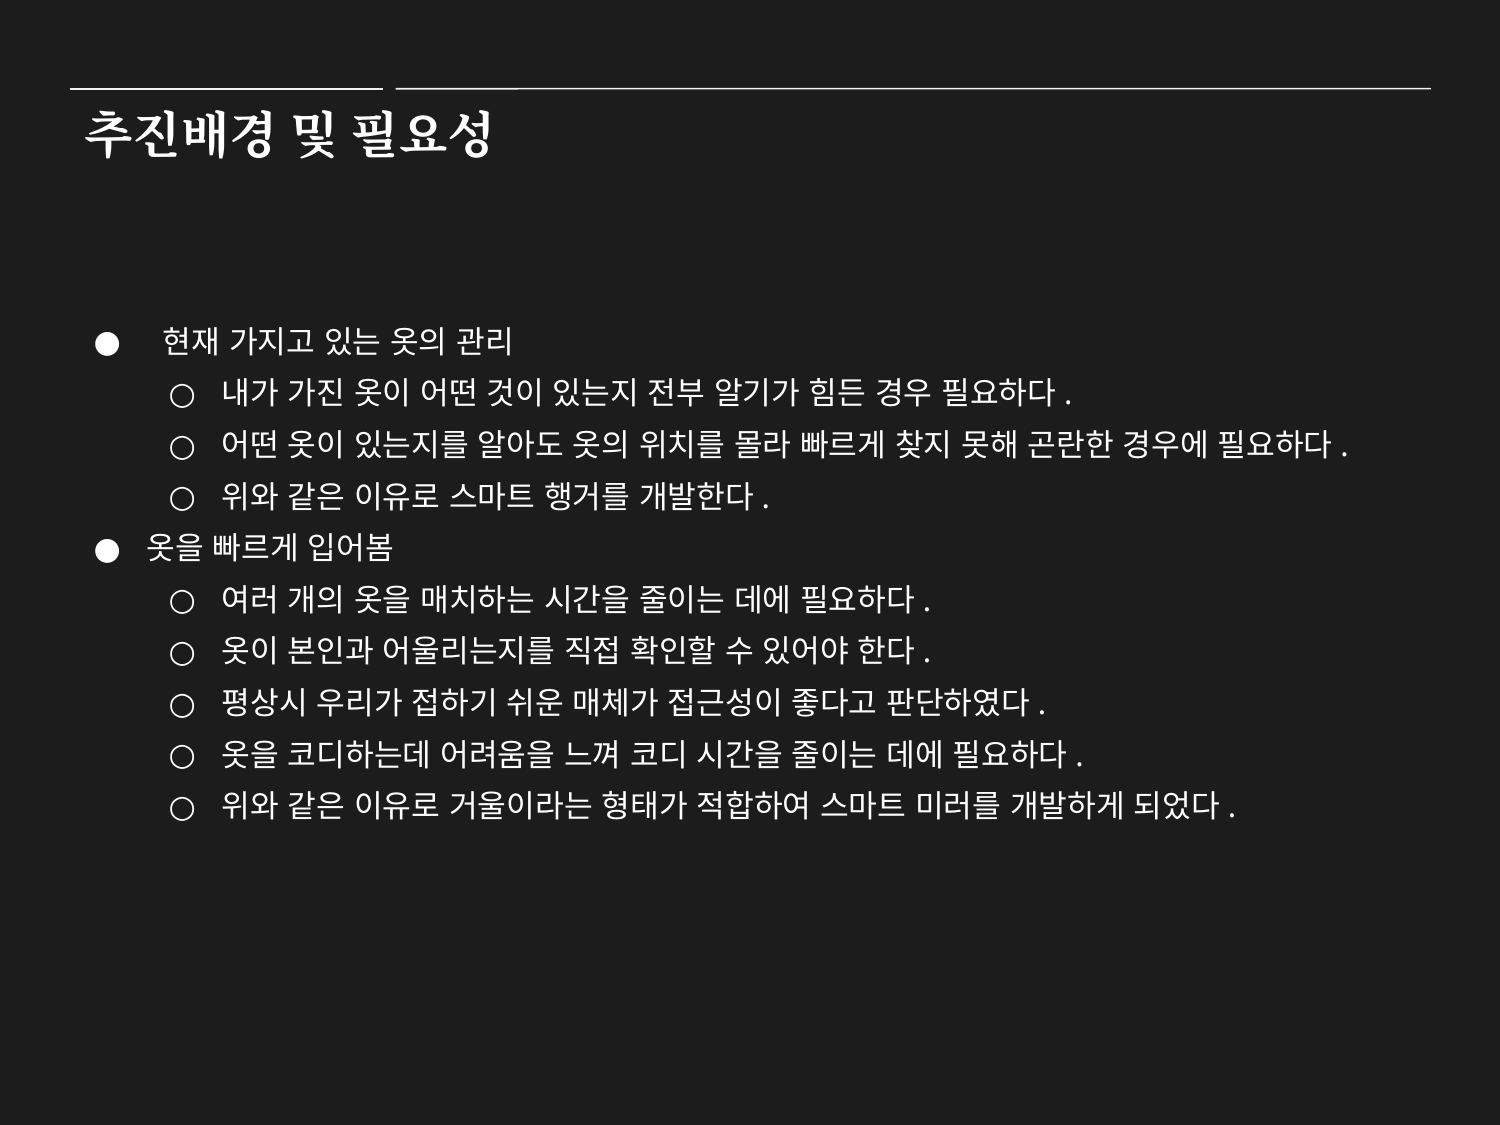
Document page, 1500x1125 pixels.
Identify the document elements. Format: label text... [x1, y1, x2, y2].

text_box 현재 가지고 있는 옷의 관리 내가 가진 옷이 어떤 것이 있는지 전부 알기가 힘든 경우 필요하다. 어떤 옷이 있는지를 알아도 옷의 위치를 몰라 빠르게 찾지 못해 곤란한 경우에 필요하다. 위와 같은 이유로 스마트 행거를 개발한다. 옷을 빠르게 입어봄 여러 개의 옷을 매치하는 시간을 줄이는 데에 필요하다. 옷이 본인과 어울리는지를 직접 확인할 수 있어야 한다. 평상시 우리가 접하기 쉬운 매체가 접근성이 좋다고 판단하였다. 옷을 코디하는데 어려움을 느껴 코디 시간을 줄이는 데에 필요하다. 위와 같은 이유로 거울이라는 형태가 적합하여 스마트 미러를 개발하게 되었다. [56, 292, 1444, 833]
text_box 추진배경 및 필요성 [69, 88, 684, 191]
